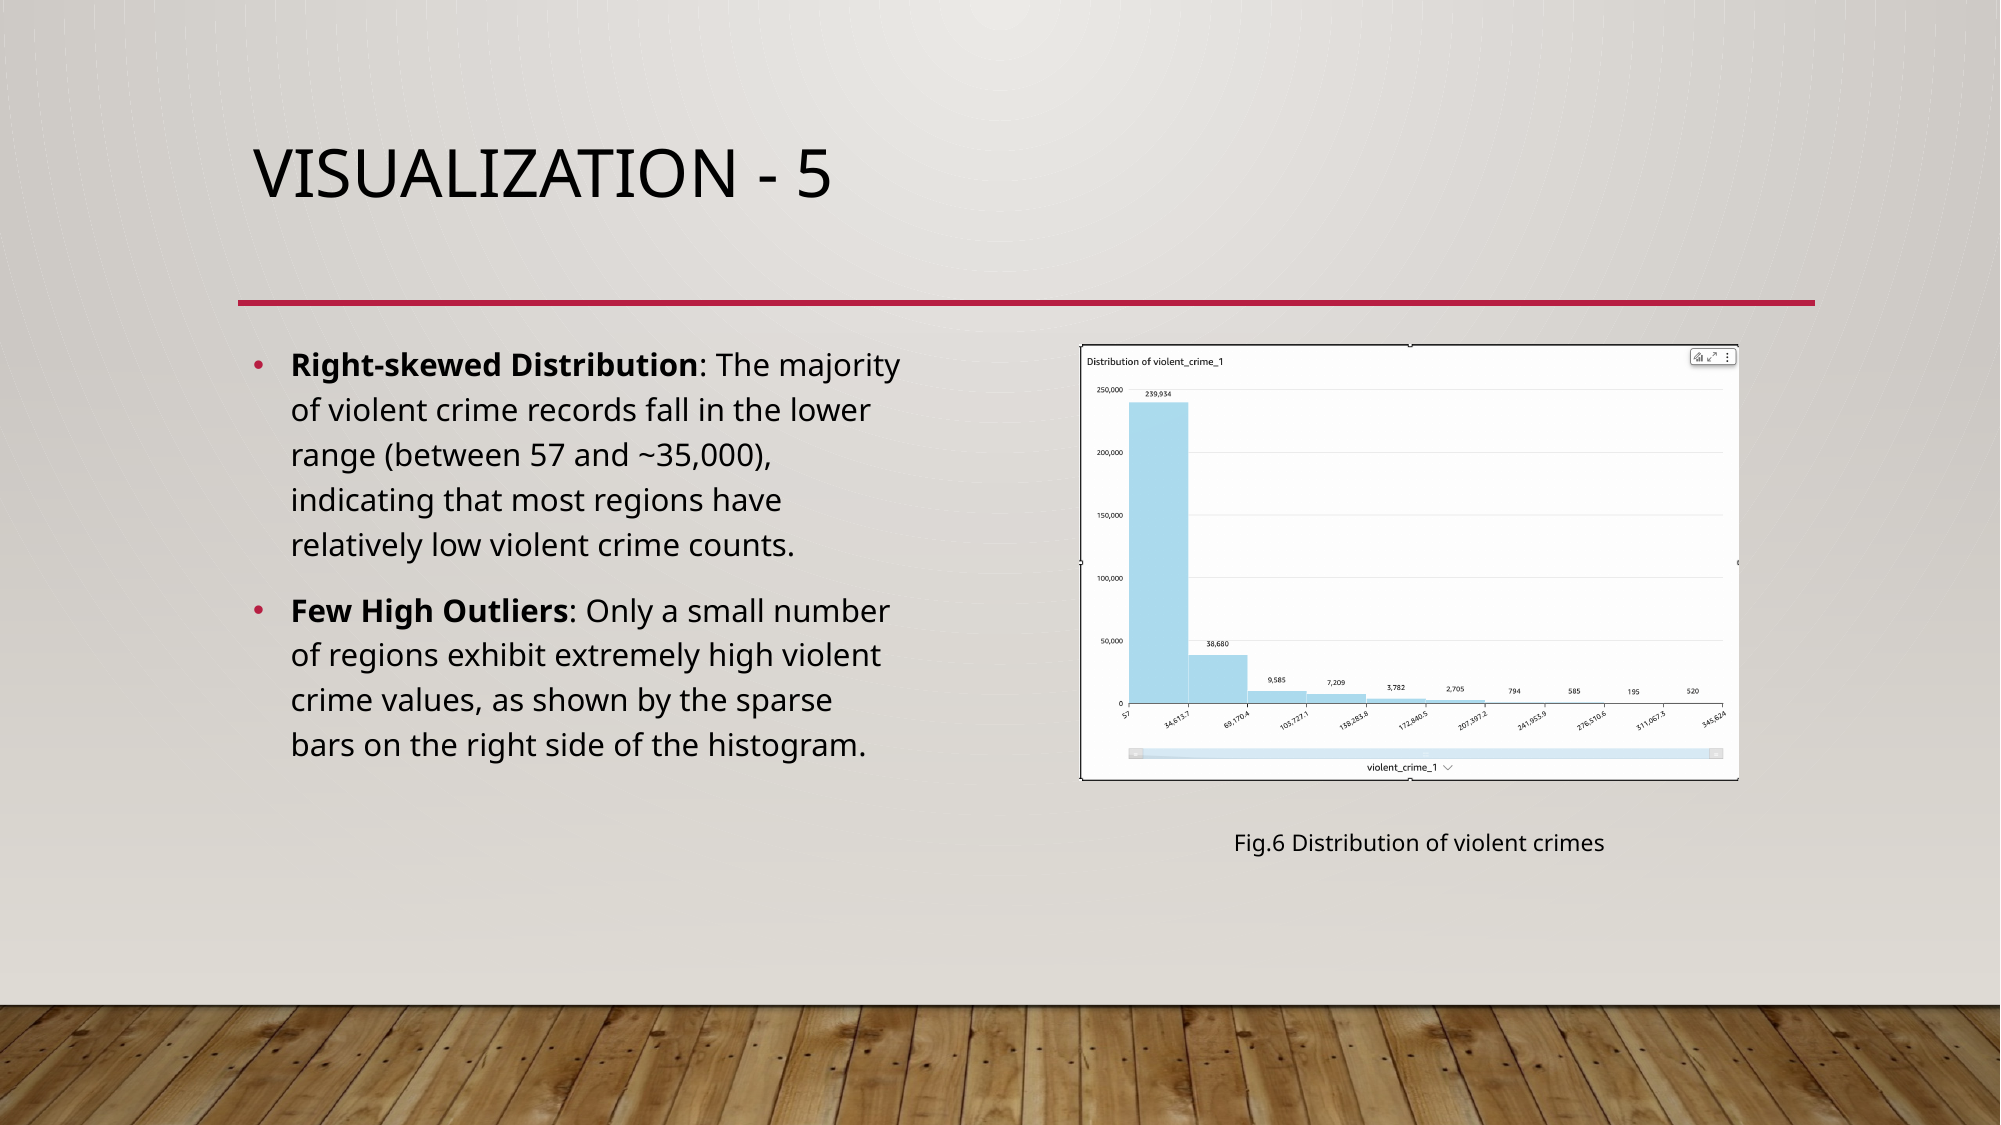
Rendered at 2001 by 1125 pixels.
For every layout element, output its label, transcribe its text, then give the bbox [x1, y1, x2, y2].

text_box Fig.6 Distribution of violent crimes [1219, 820, 1645, 863]
picture [1078, 343, 1739, 781]
list Right-skewed Distribution: The majority of violent crime records fall in the lower range (between 57 and ~35,000), indicating that most regions have relatively low violent crime counts. Few High Outliers: Only a small number of regions exhibit extremely high violent crime values, as shown by the sparse bars on the right side of the histogram. [238, 330, 921, 897]
picture [0, 1005, 2000, 1125]
title Visualization - 5 [238, 131, 1814, 305]
